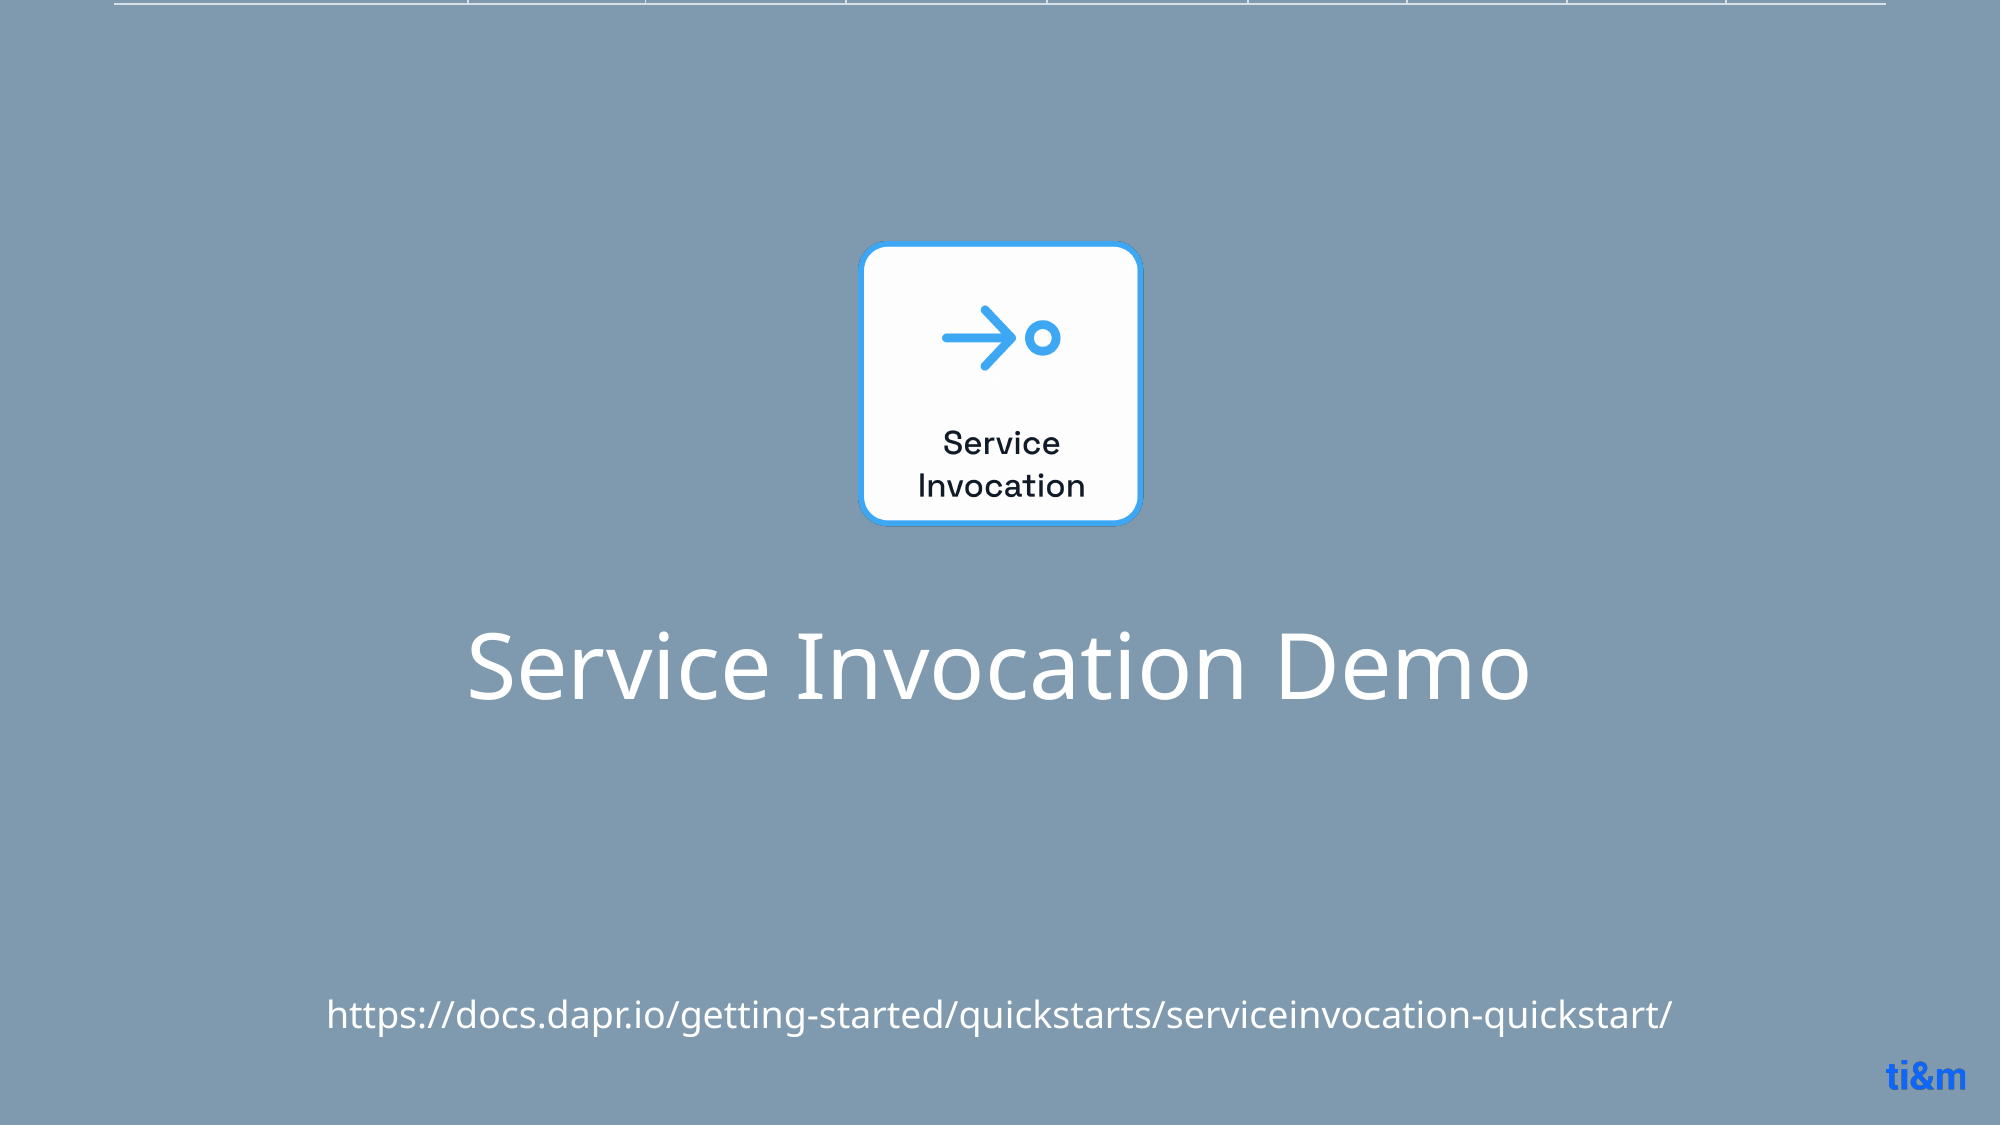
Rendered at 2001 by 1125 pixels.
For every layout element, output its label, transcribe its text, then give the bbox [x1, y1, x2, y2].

text_box https://docs.dapr.io/getting-started/quickstarts/serviceinvocation-quickstart/ [238, 983, 1762, 1044]
title Service Invocation Demo [30, 590, 1970, 743]
picture [1886, 1060, 1966, 1090]
picture [852, 236, 1148, 532]
